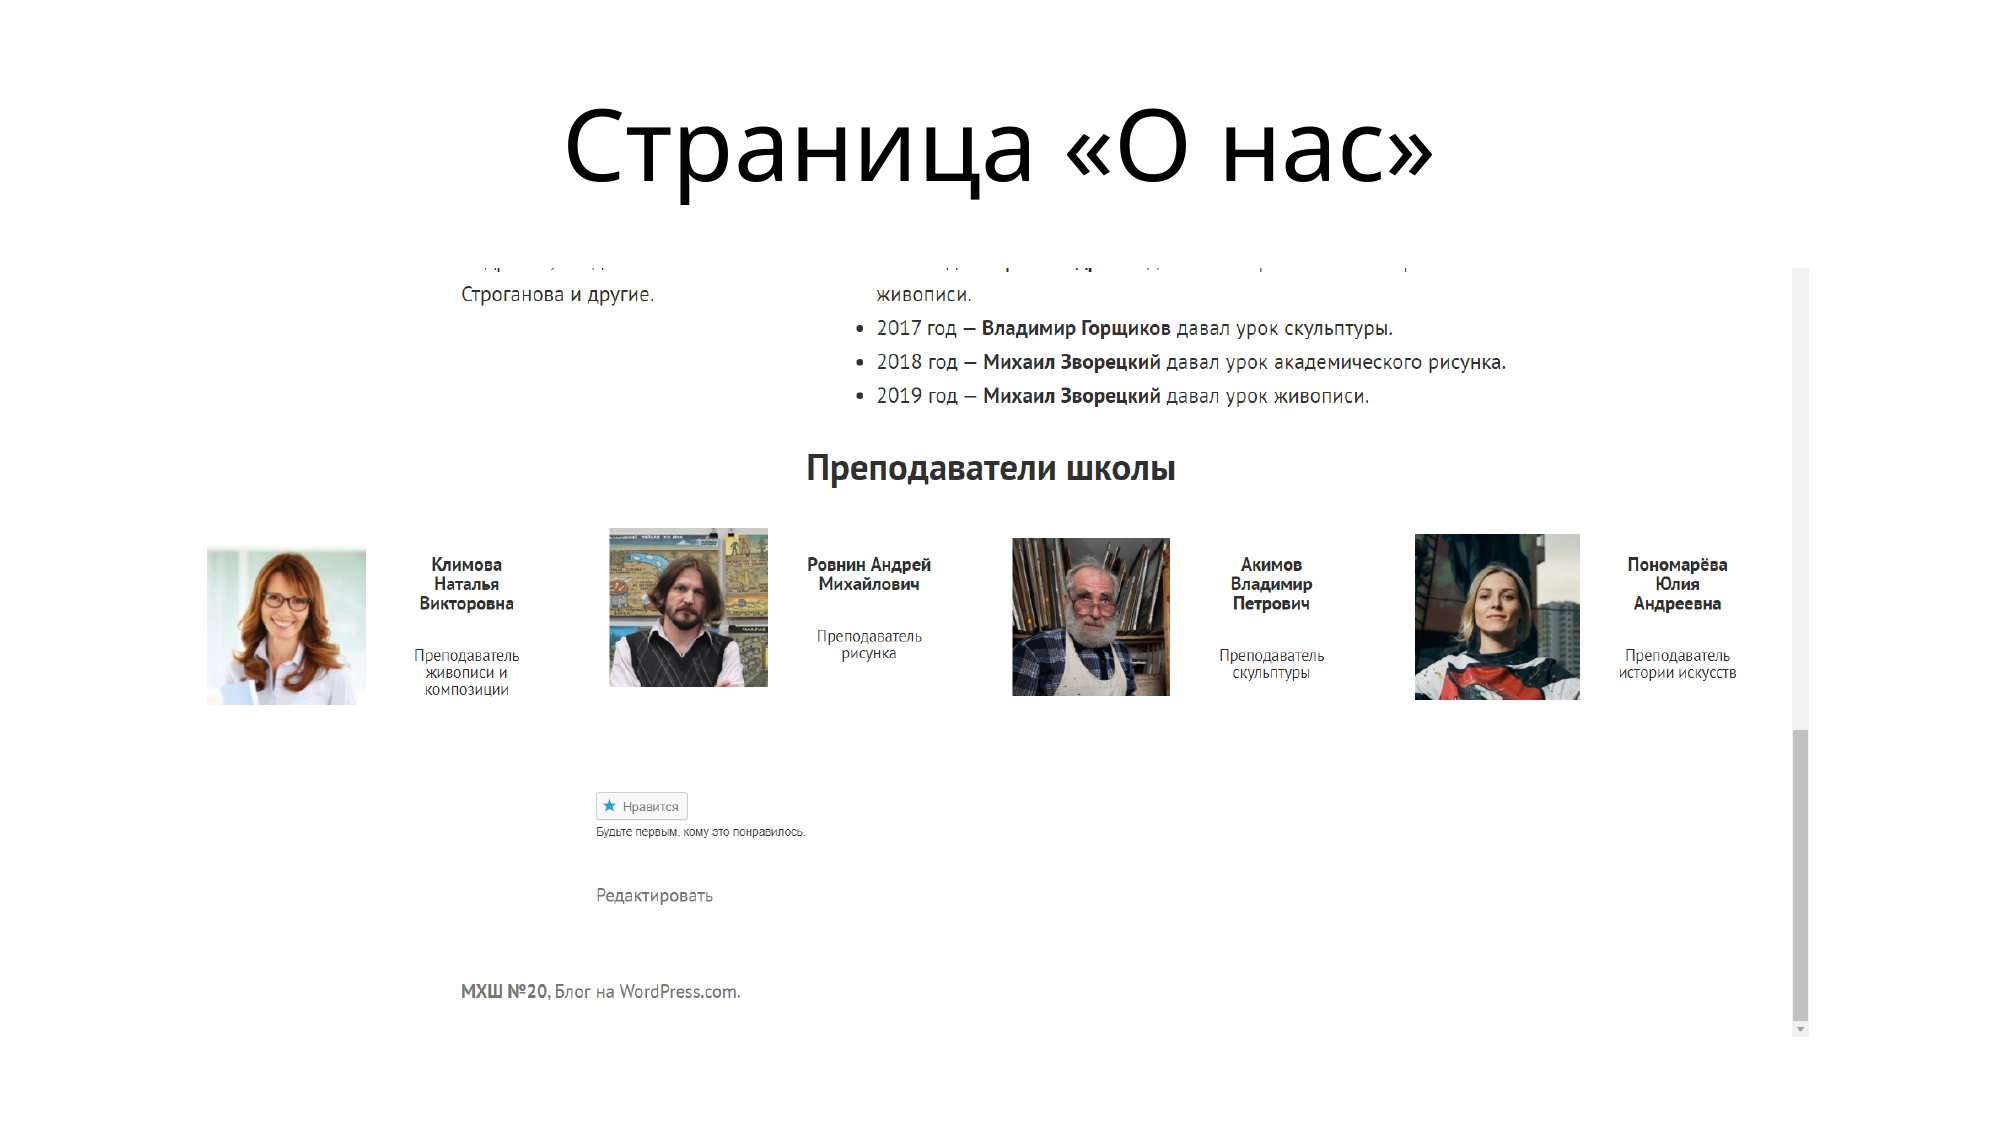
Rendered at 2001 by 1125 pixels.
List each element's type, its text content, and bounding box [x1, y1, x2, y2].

picture [190, 268, 1809, 1037]
text_box Страница «О нас» [0, 88, 2000, 207]
